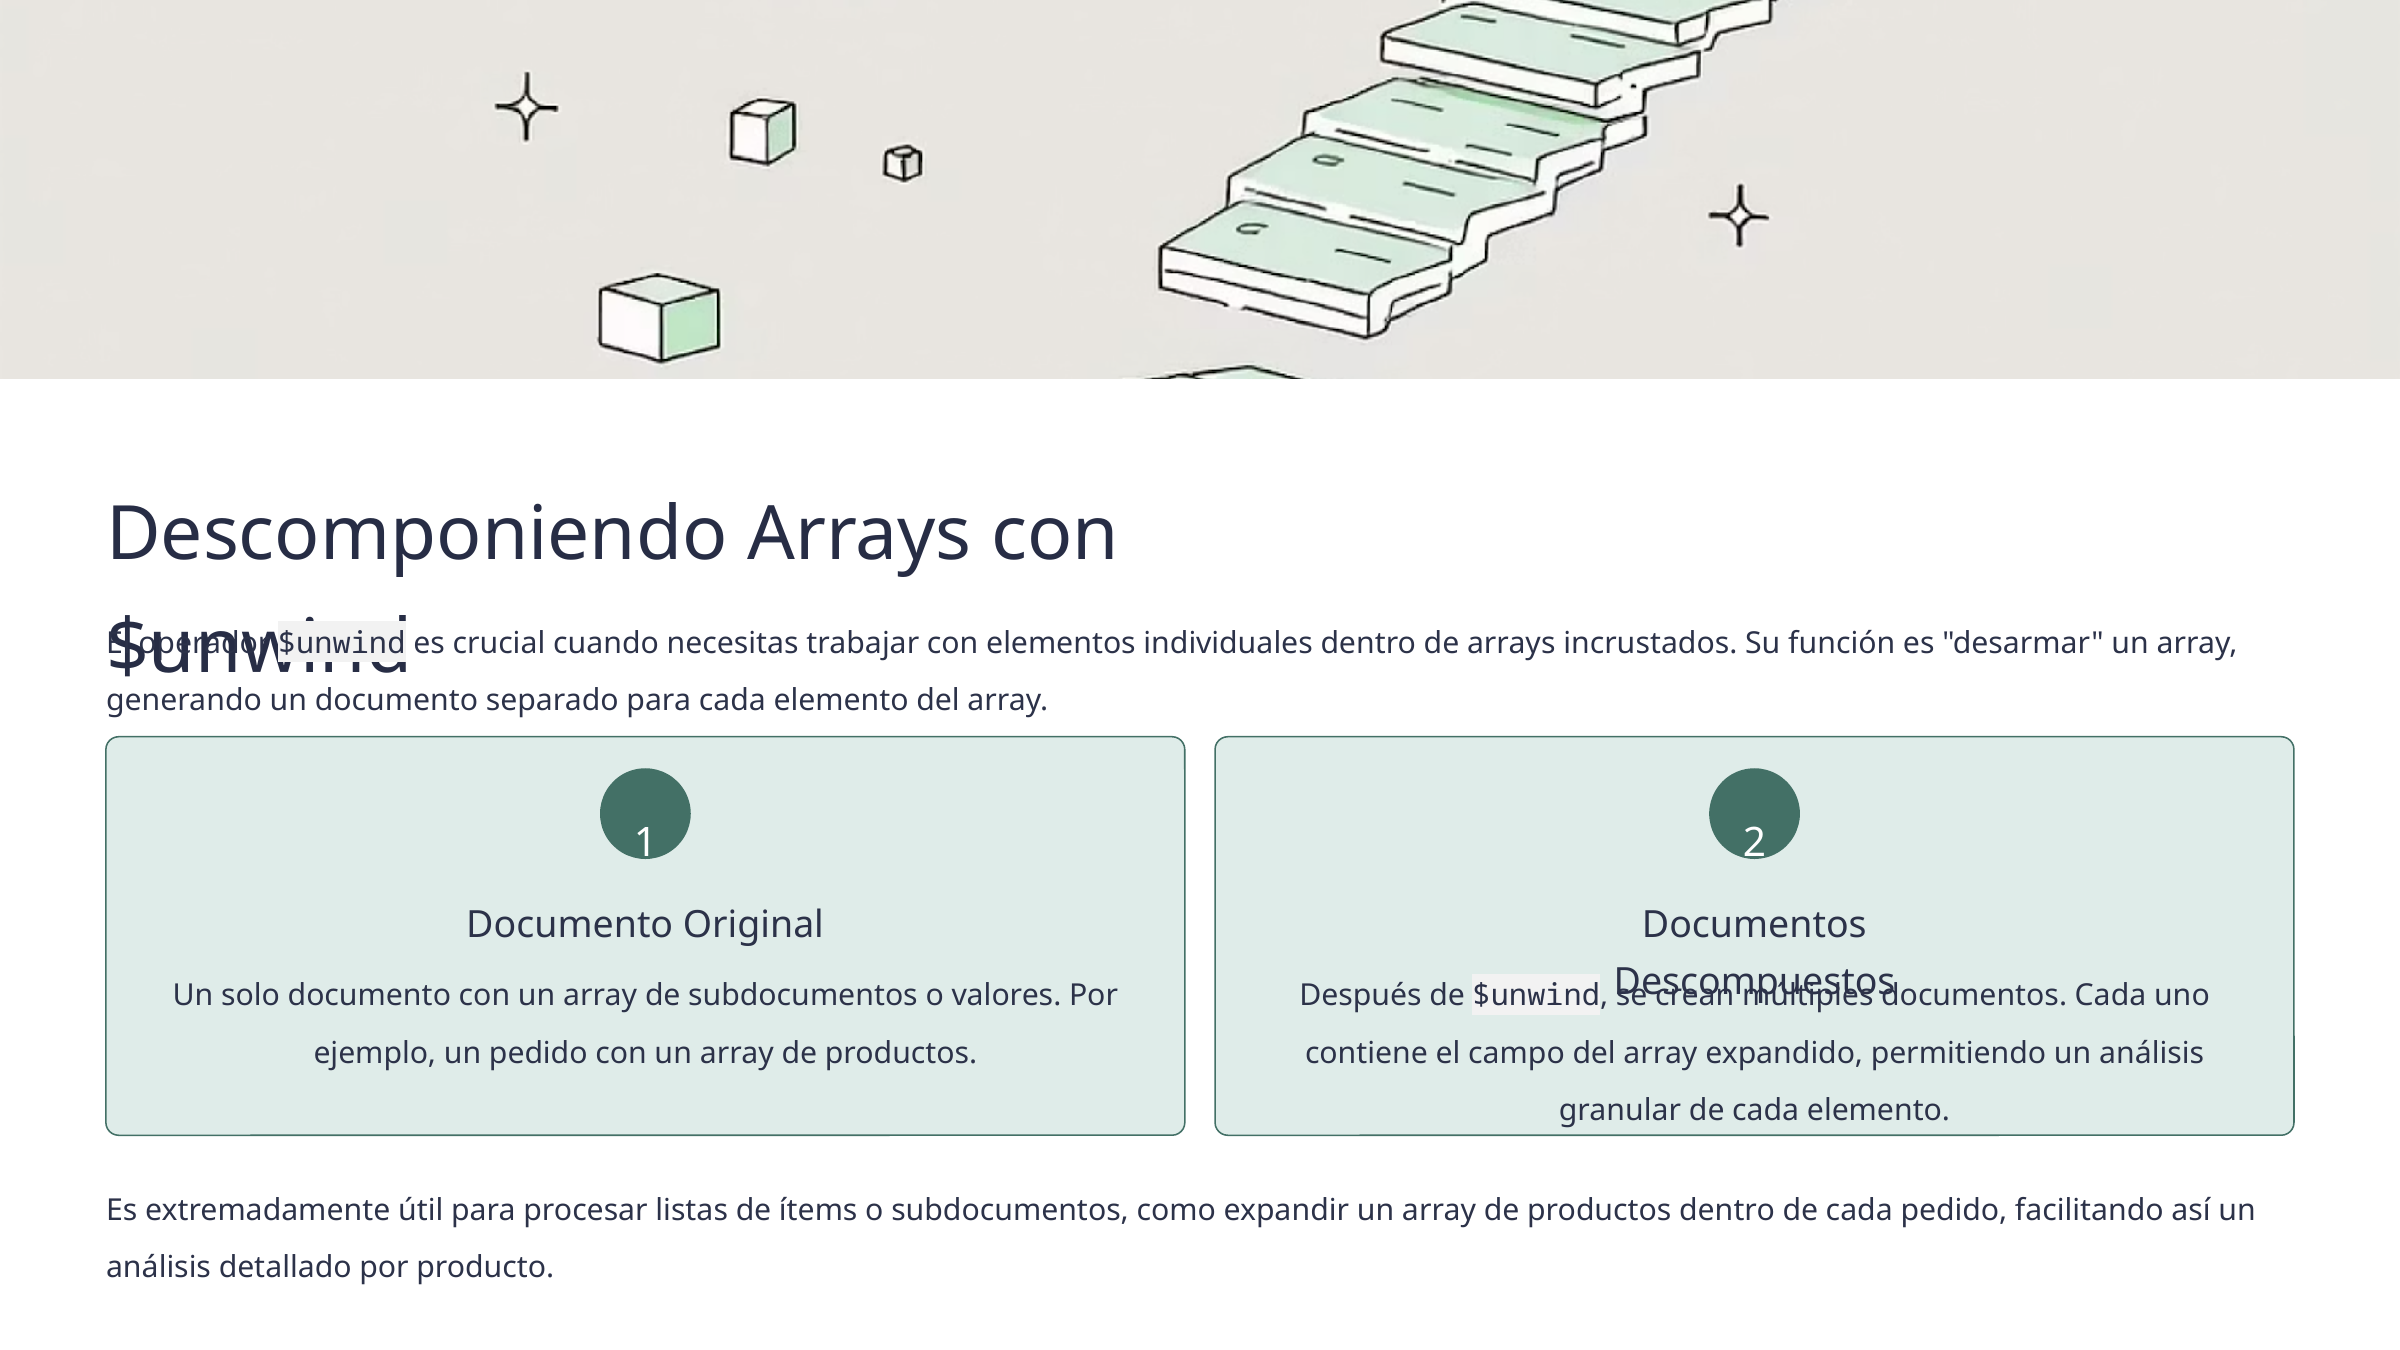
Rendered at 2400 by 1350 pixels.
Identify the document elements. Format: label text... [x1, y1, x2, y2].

text_box Es extremadamente útil para procesar listas de ítems o subdocumentos, como expandir un array de productos dentro de cada pedido, facilitando así un análisis detallado por producto. [105, 1169, 2295, 1267]
text_box Después de $unwind, se crean múltiples documentos. Cada uno contiene el campo del array expandido, permitiendo un análisis granular de cada elemento. [1246, 954, 2263, 1104]
text_box 1 [624, 788, 666, 840]
text_box Descomponiendo Arrays con $unwind [105, 462, 1363, 557]
text_box 2 [1734, 788, 1775, 840]
picture [0, 0, 2400, 379]
text_box El operador $unwind es crucial cuando necesitas trabajar con elementos individuales dentro de arrays incrustados. Su función es "desarmar" un array, generando un documento separado para cada elemento del array. [105, 602, 2295, 703]
text_box [600, 768, 691, 860]
text_box Documentos Descompuestos [1512, 889, 1997, 937]
text_box Documento Original [456, 889, 835, 937]
text_box Un solo documento con un array de subdocumentos o valores. Por ejemplo, un pedido con un array de productos. [137, 954, 1154, 1052]
text_box [105, 736, 1185, 1136]
text_box [1215, 736, 2294, 1136]
text_box [1709, 768, 1800, 860]
